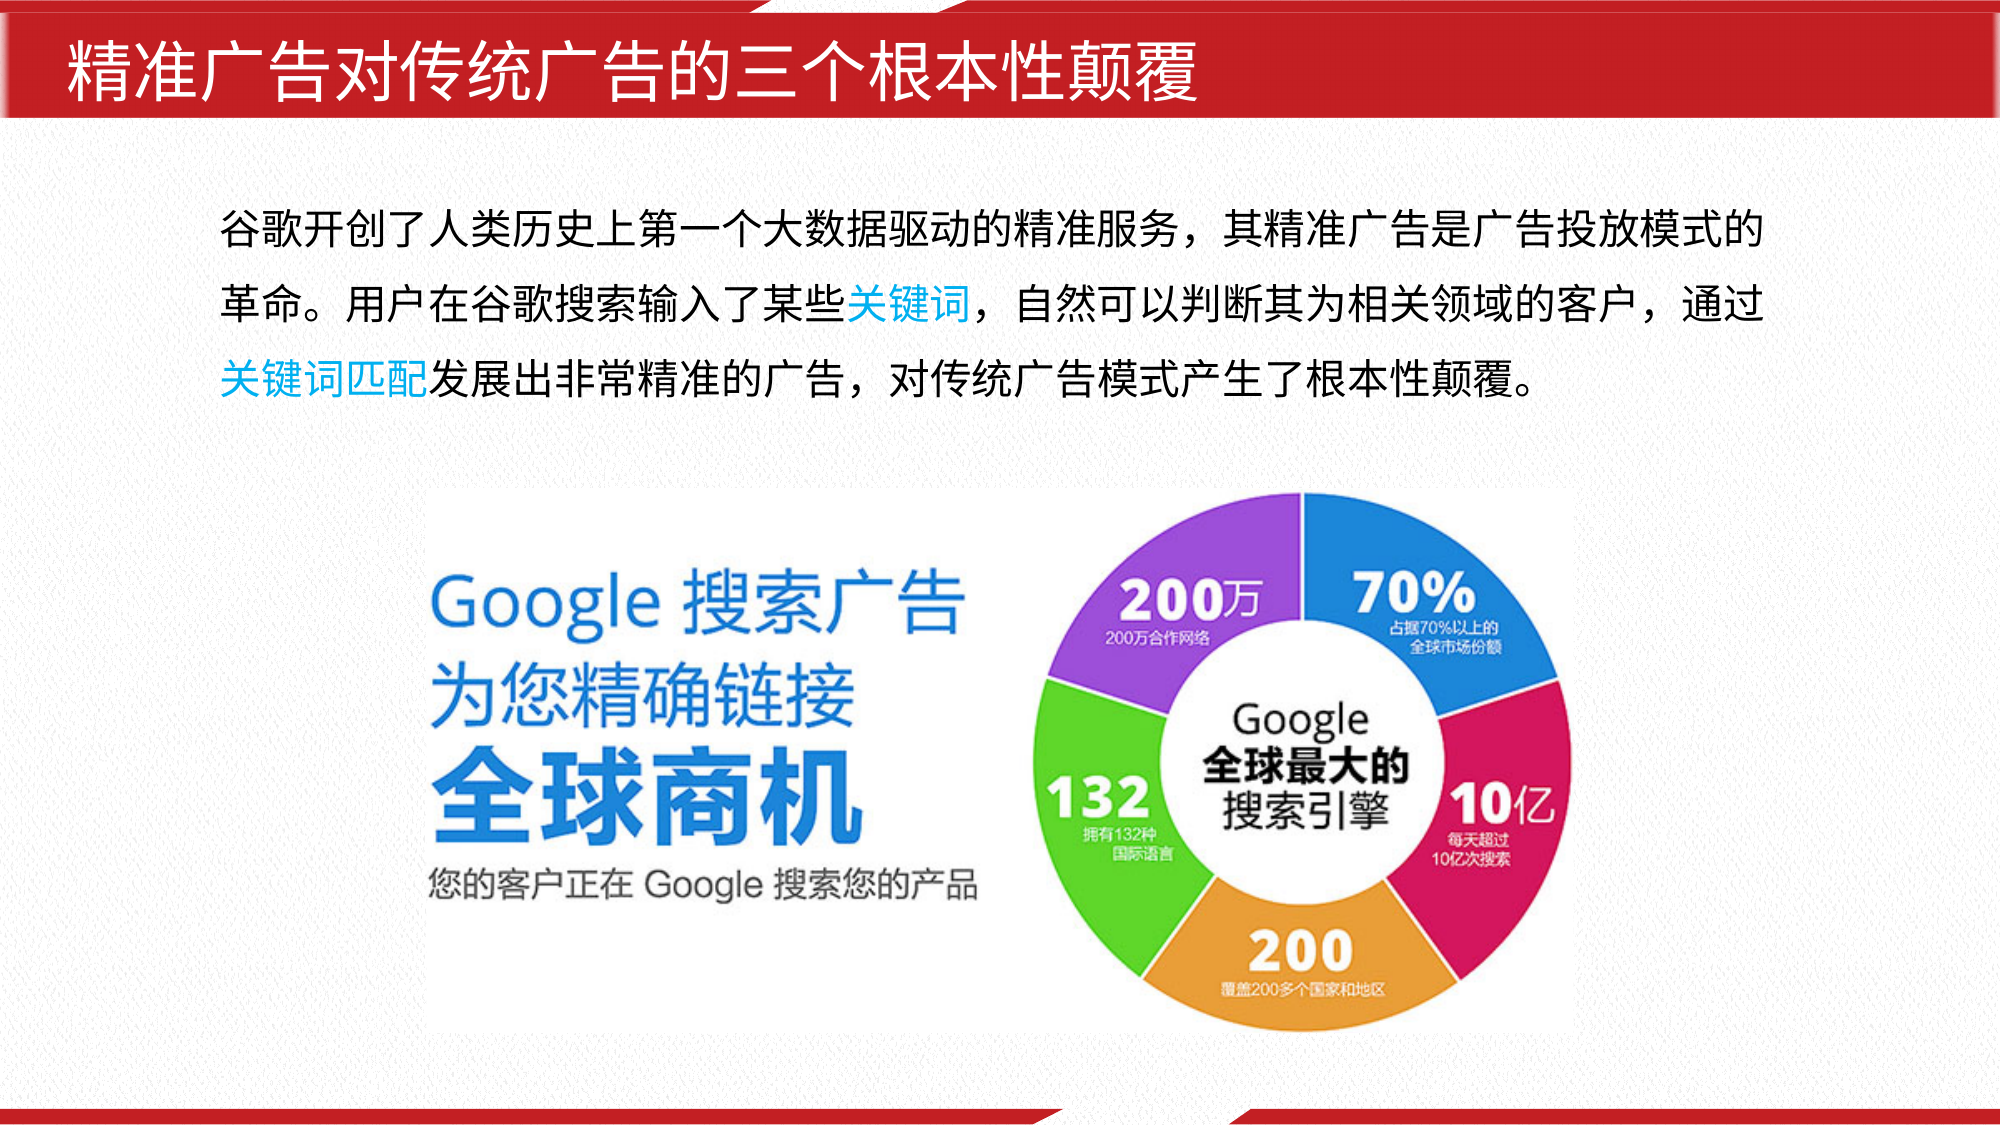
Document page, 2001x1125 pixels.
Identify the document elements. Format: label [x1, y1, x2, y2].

text_box [0, 118, 2000, 1125]
picture [0, 12, 2000, 118]
text_box [0, 0, 2000, 12]
picture [426, 487, 1574, 1034]
